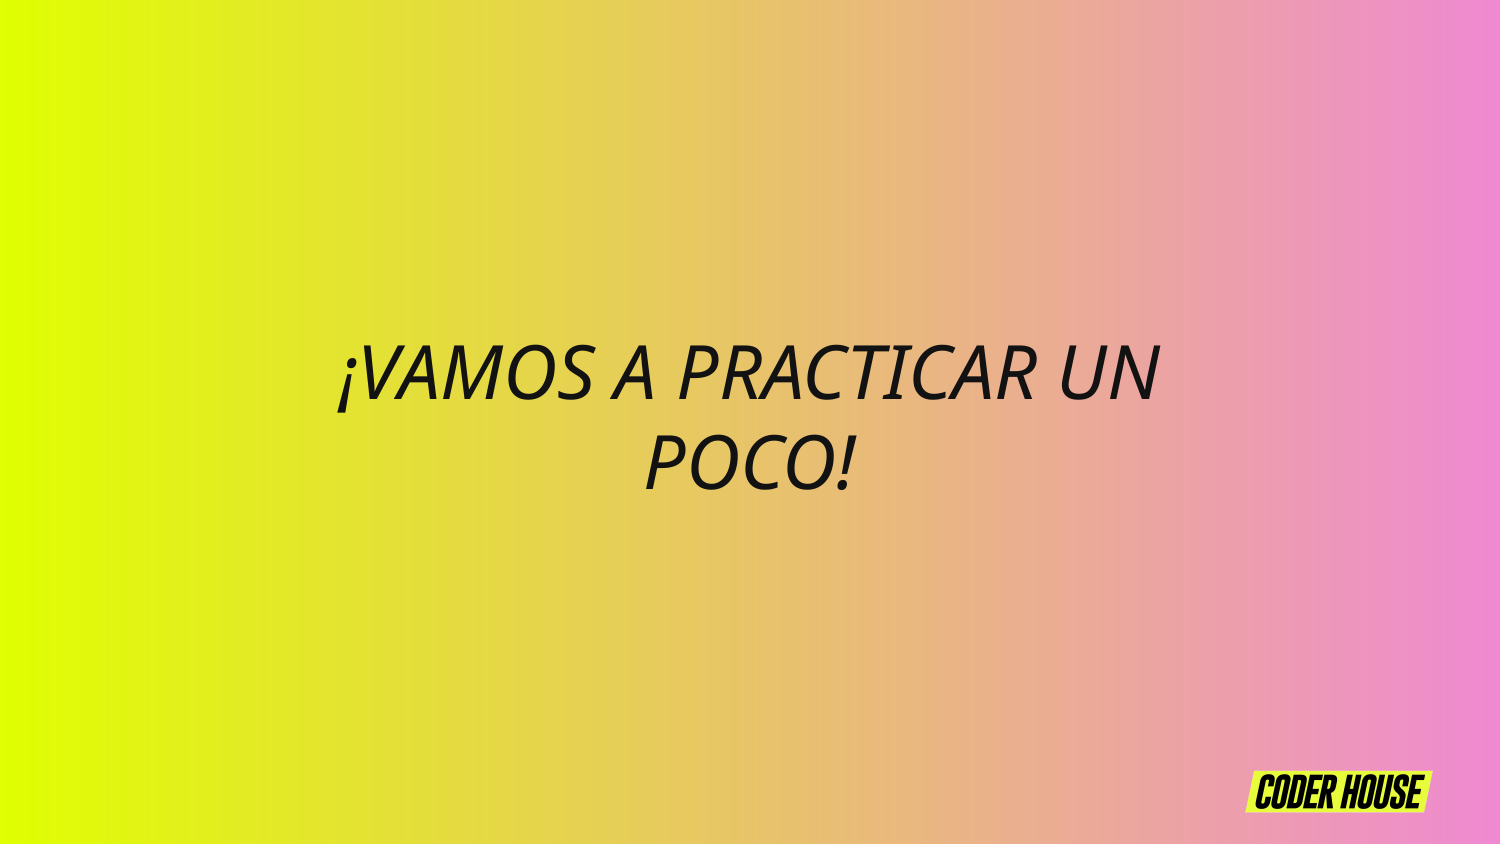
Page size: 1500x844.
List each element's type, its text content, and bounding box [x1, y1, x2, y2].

text_box ¡VAMOS A PRACTICAR UN POCO! [229, 300, 1271, 528]
picture [1241, 764, 1437, 819]
